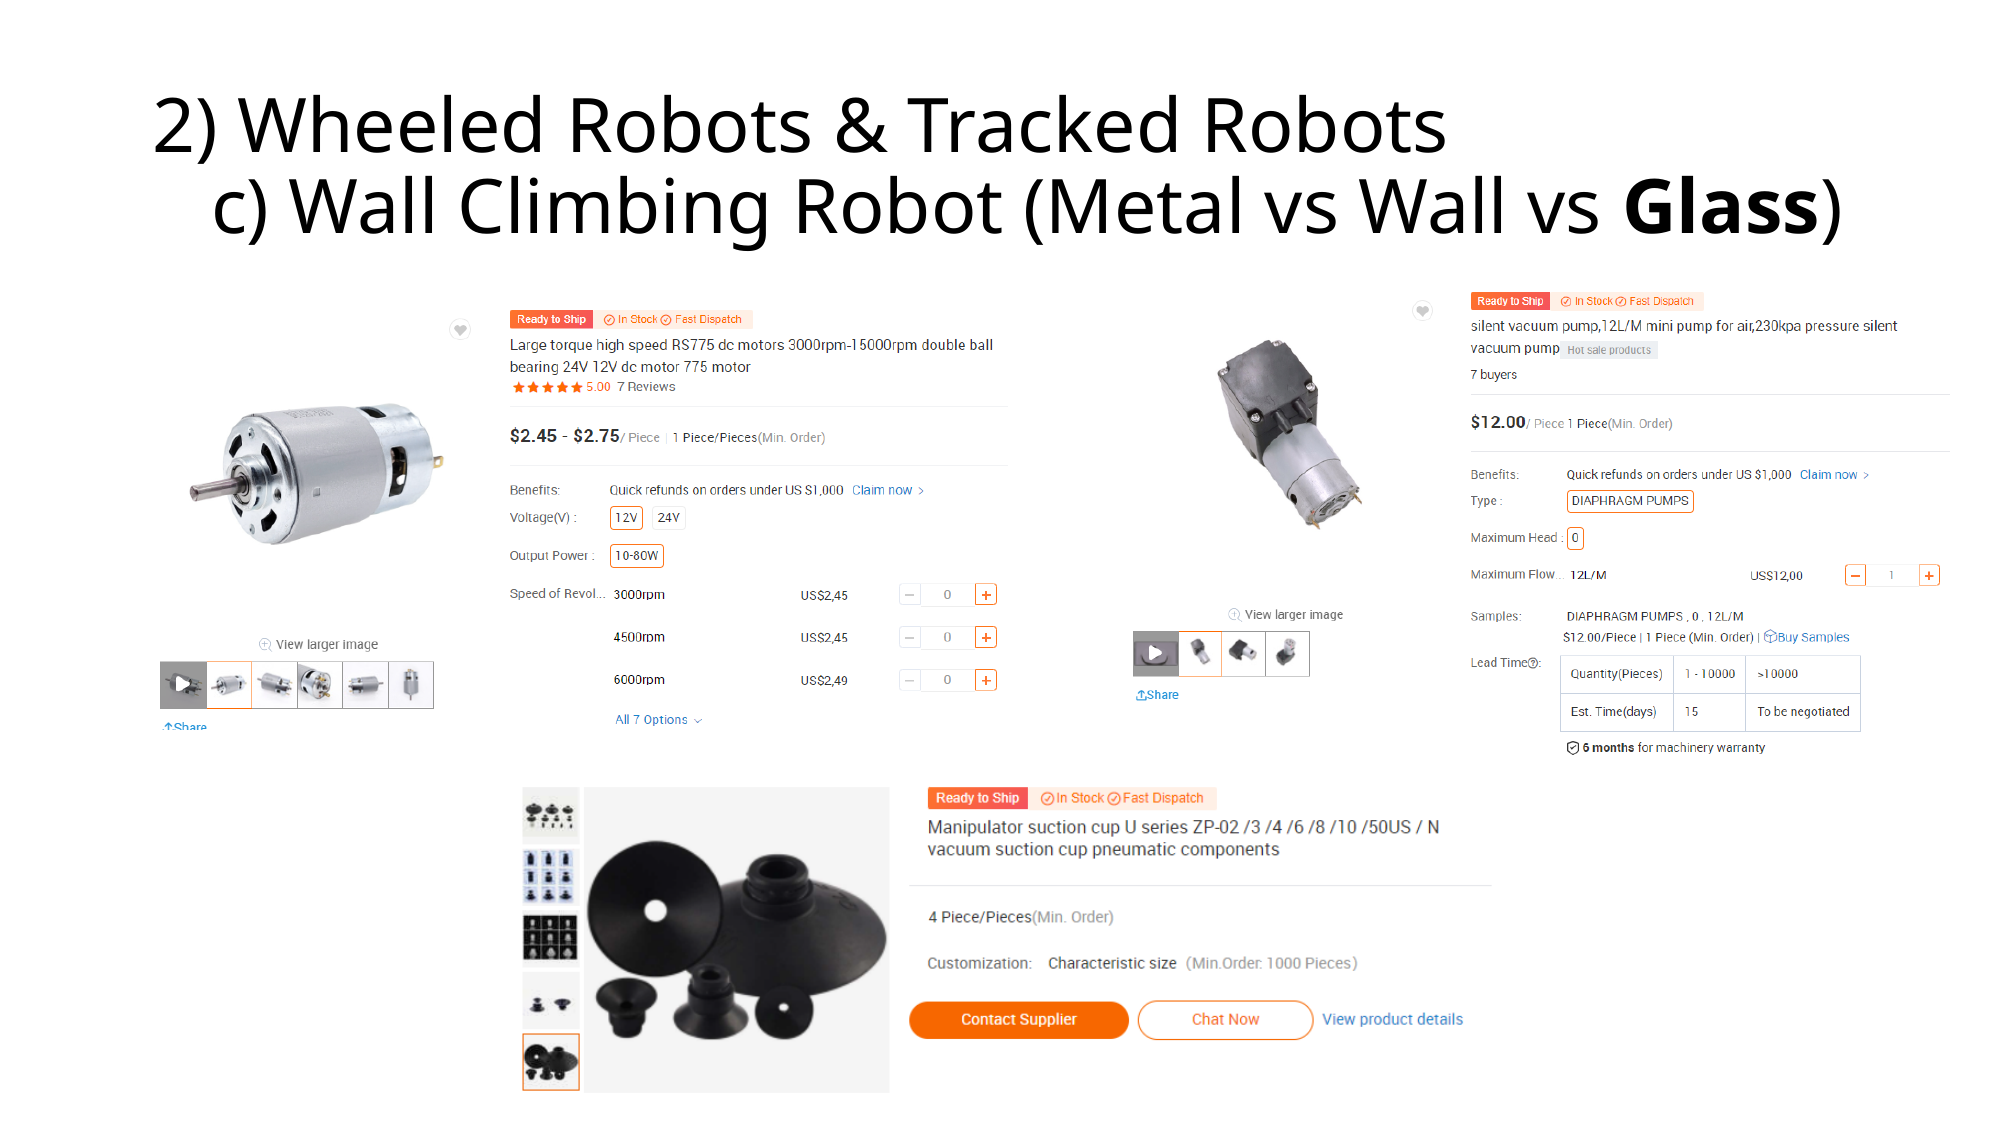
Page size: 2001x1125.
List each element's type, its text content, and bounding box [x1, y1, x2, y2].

picture [1103, 285, 1954, 767]
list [123, 299, 1012, 731]
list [494, 774, 1529, 1116]
title 2) Wheeled Robots & Tracked Robots c) Wall Climbing Robot (Metal vs Wall vs Glass) [137, 59, 1863, 278]
